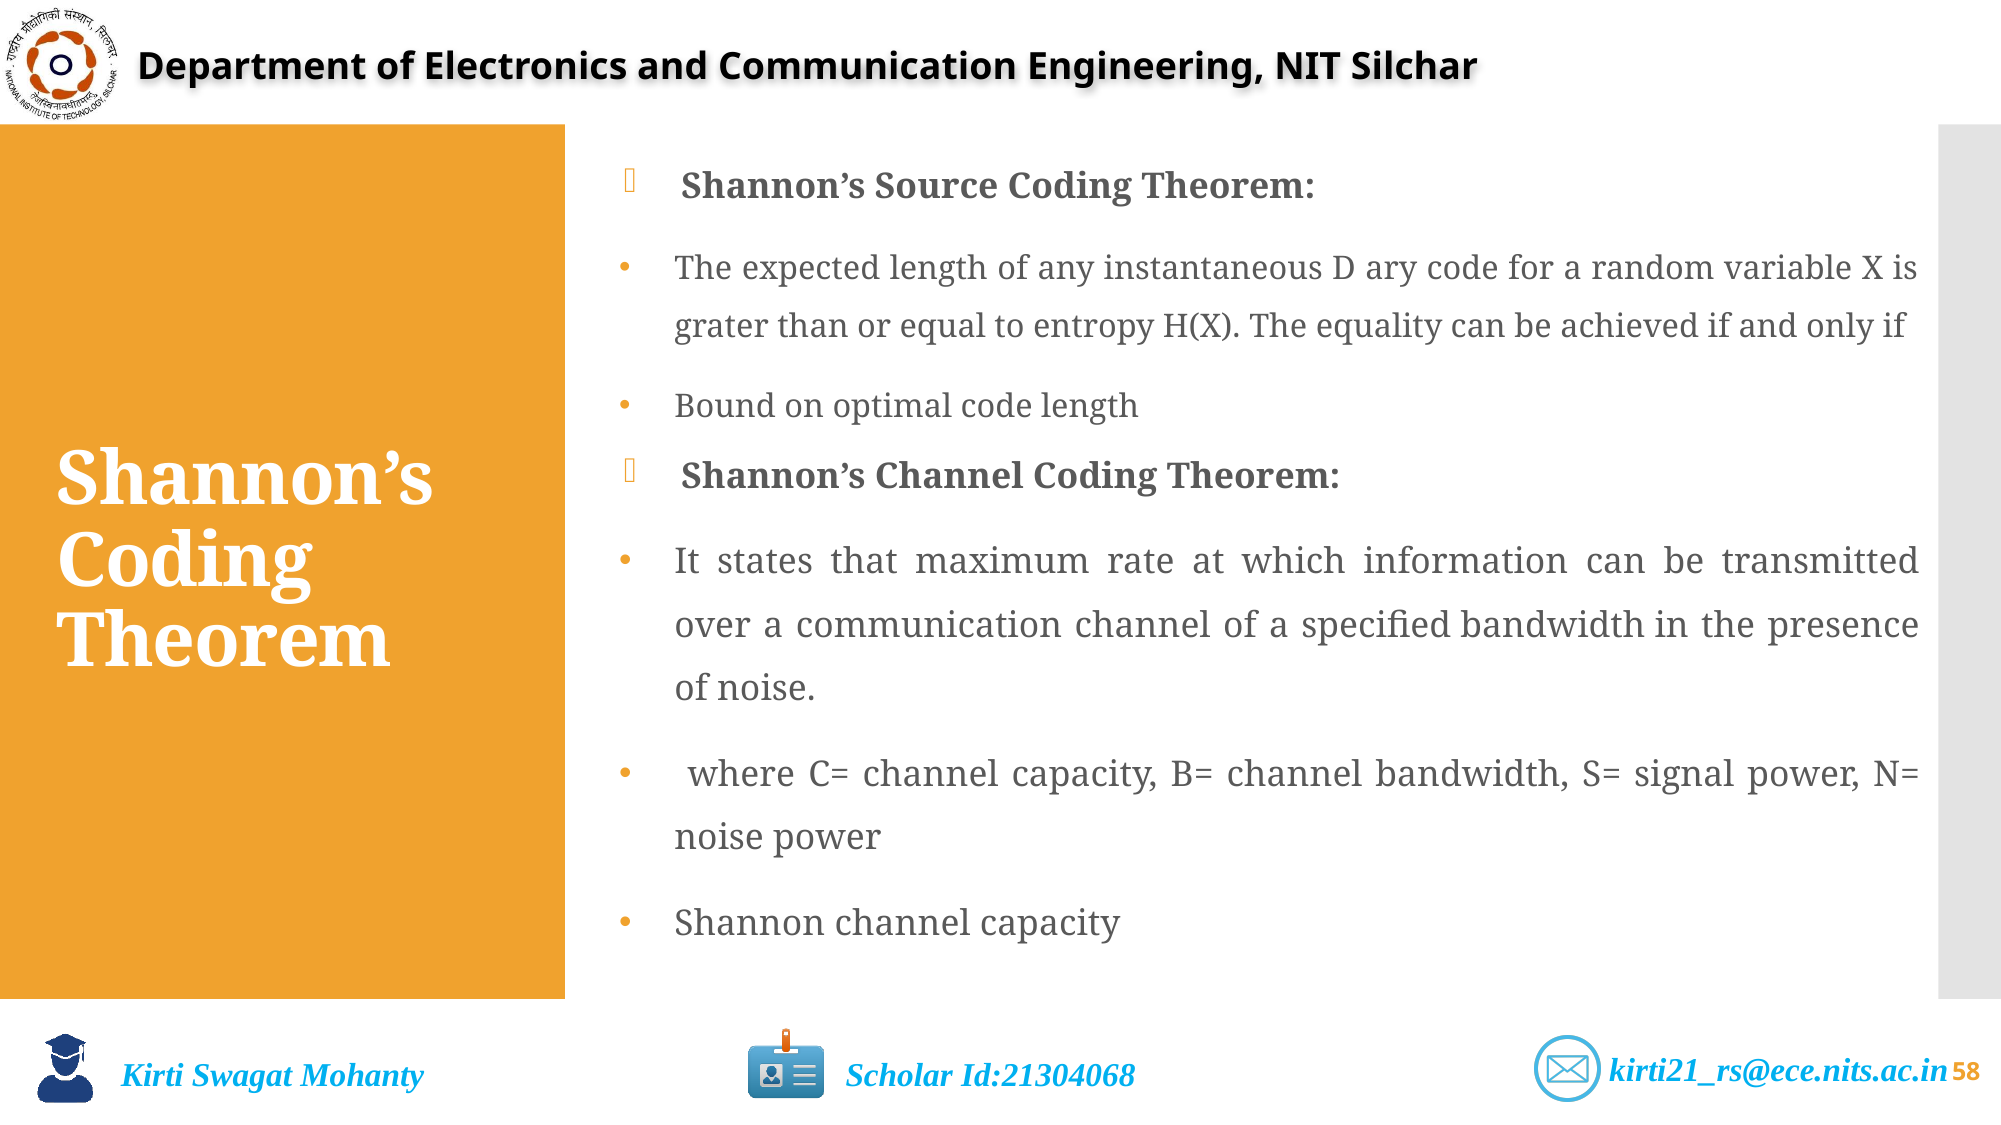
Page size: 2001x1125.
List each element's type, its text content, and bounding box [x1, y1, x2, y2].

title Shannon’s Coding Theorem [41, 184, 525, 940]
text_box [24, 1025, 2000, 1110]
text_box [2, 7, 1820, 122]
